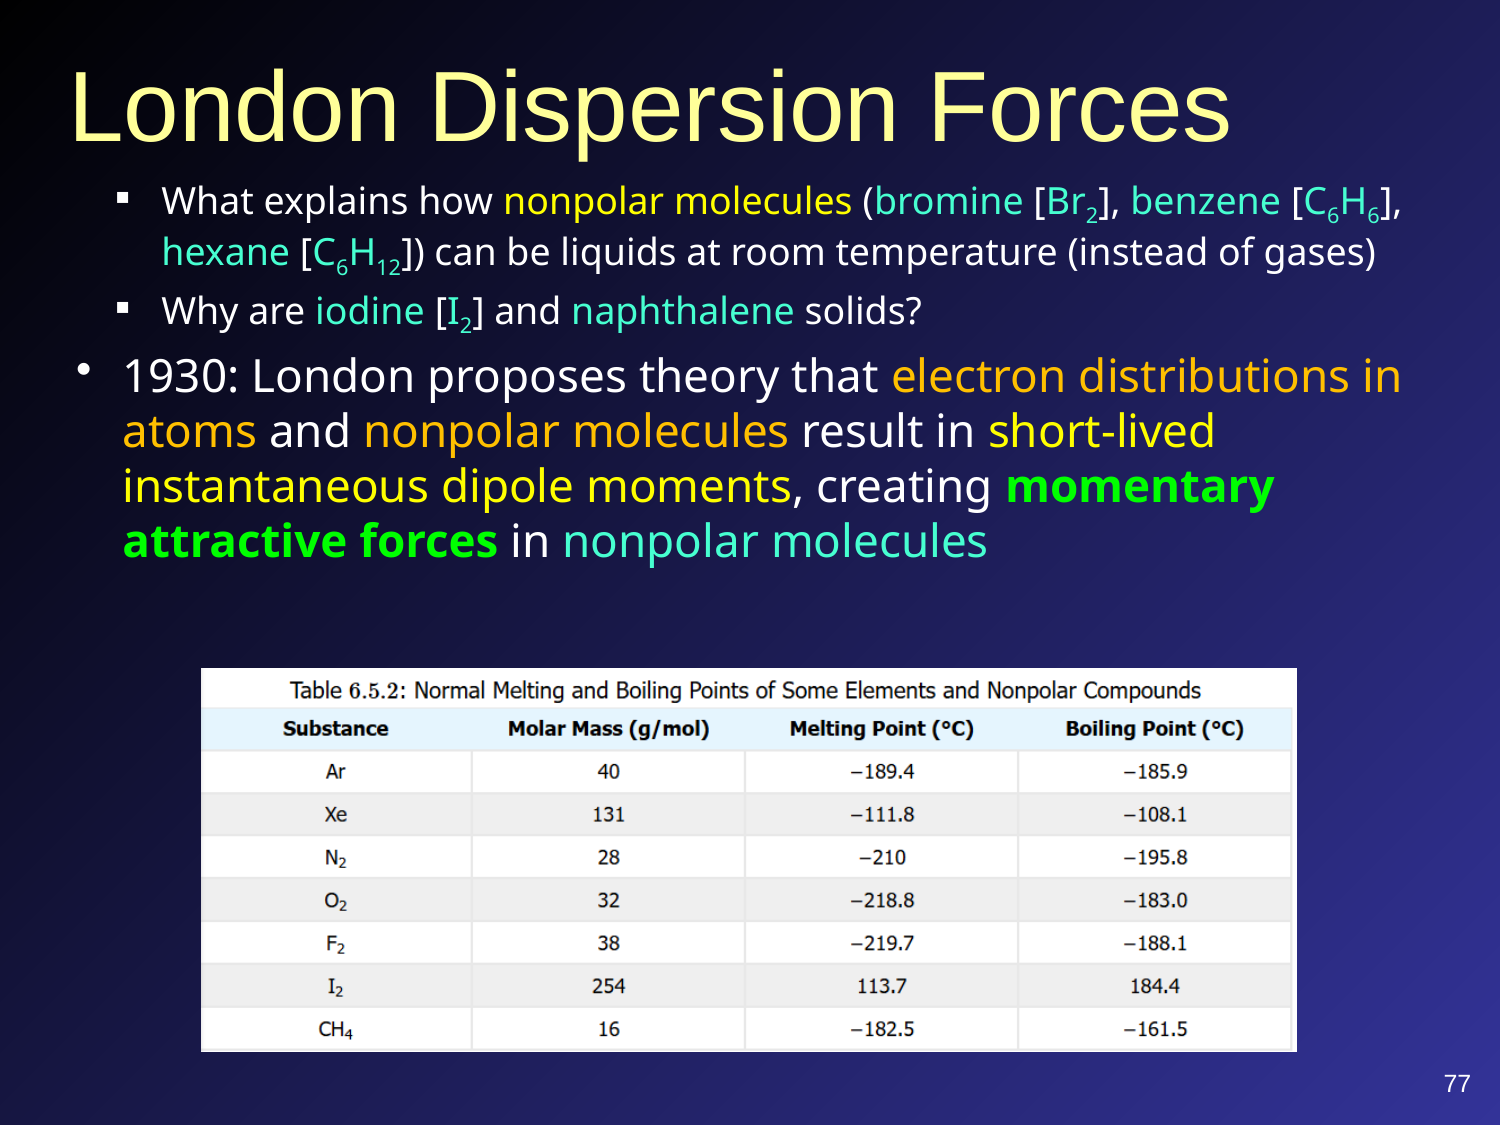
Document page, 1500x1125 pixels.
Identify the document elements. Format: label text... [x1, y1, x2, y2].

slide_number 77 [1148, 1052, 1487, 1112]
list What explains how nonpolar molecules (bromine [Br2], benzene [C6H6], hexane [C6H12]) can be liquids at room temperature (instead of gases) Why are iodine [I2] and naphthalene solids? 1930: London proposes theory that electron distributions in atoms and nonpolar molecules result in short-lived instantaneous dipole moments, creating momentary attractive forces in nonpolar molecules [60, 169, 1438, 676]
title London Dispersion Forces [52, 33, 1435, 170]
picture [201, 668, 1297, 1053]
